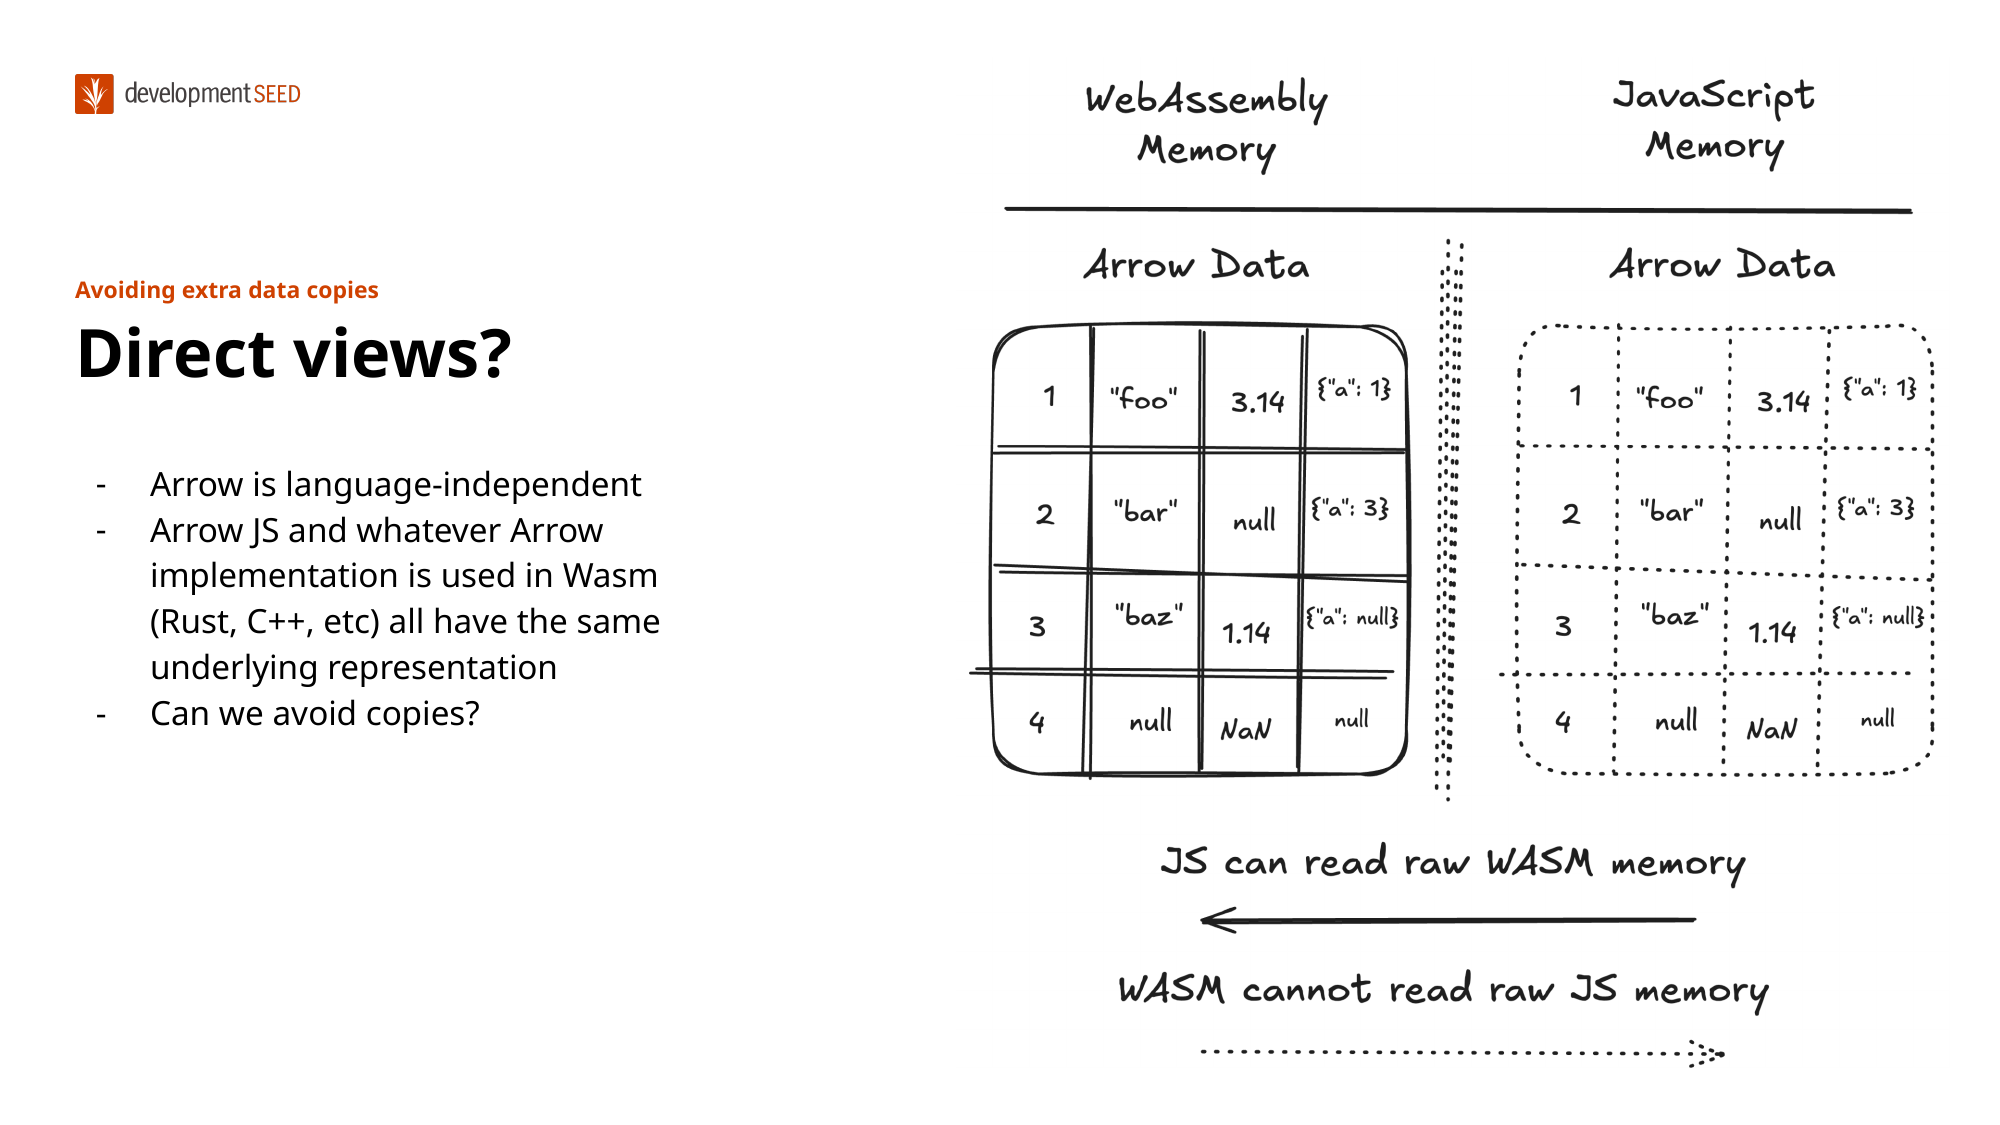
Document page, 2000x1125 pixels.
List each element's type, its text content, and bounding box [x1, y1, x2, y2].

picture [956, 57, 1950, 1068]
title Direct views? [75, 311, 950, 424]
list Arrow is language-independent Arrow JS and whatever Arrow implementation is used in Wasm (Rust, C++, etc) all have the same underlying representation Can we avoid copies? [75, 441, 752, 794]
picture [75, 74, 301, 114]
title Avoiding extra data copies [75, 261, 752, 311]
